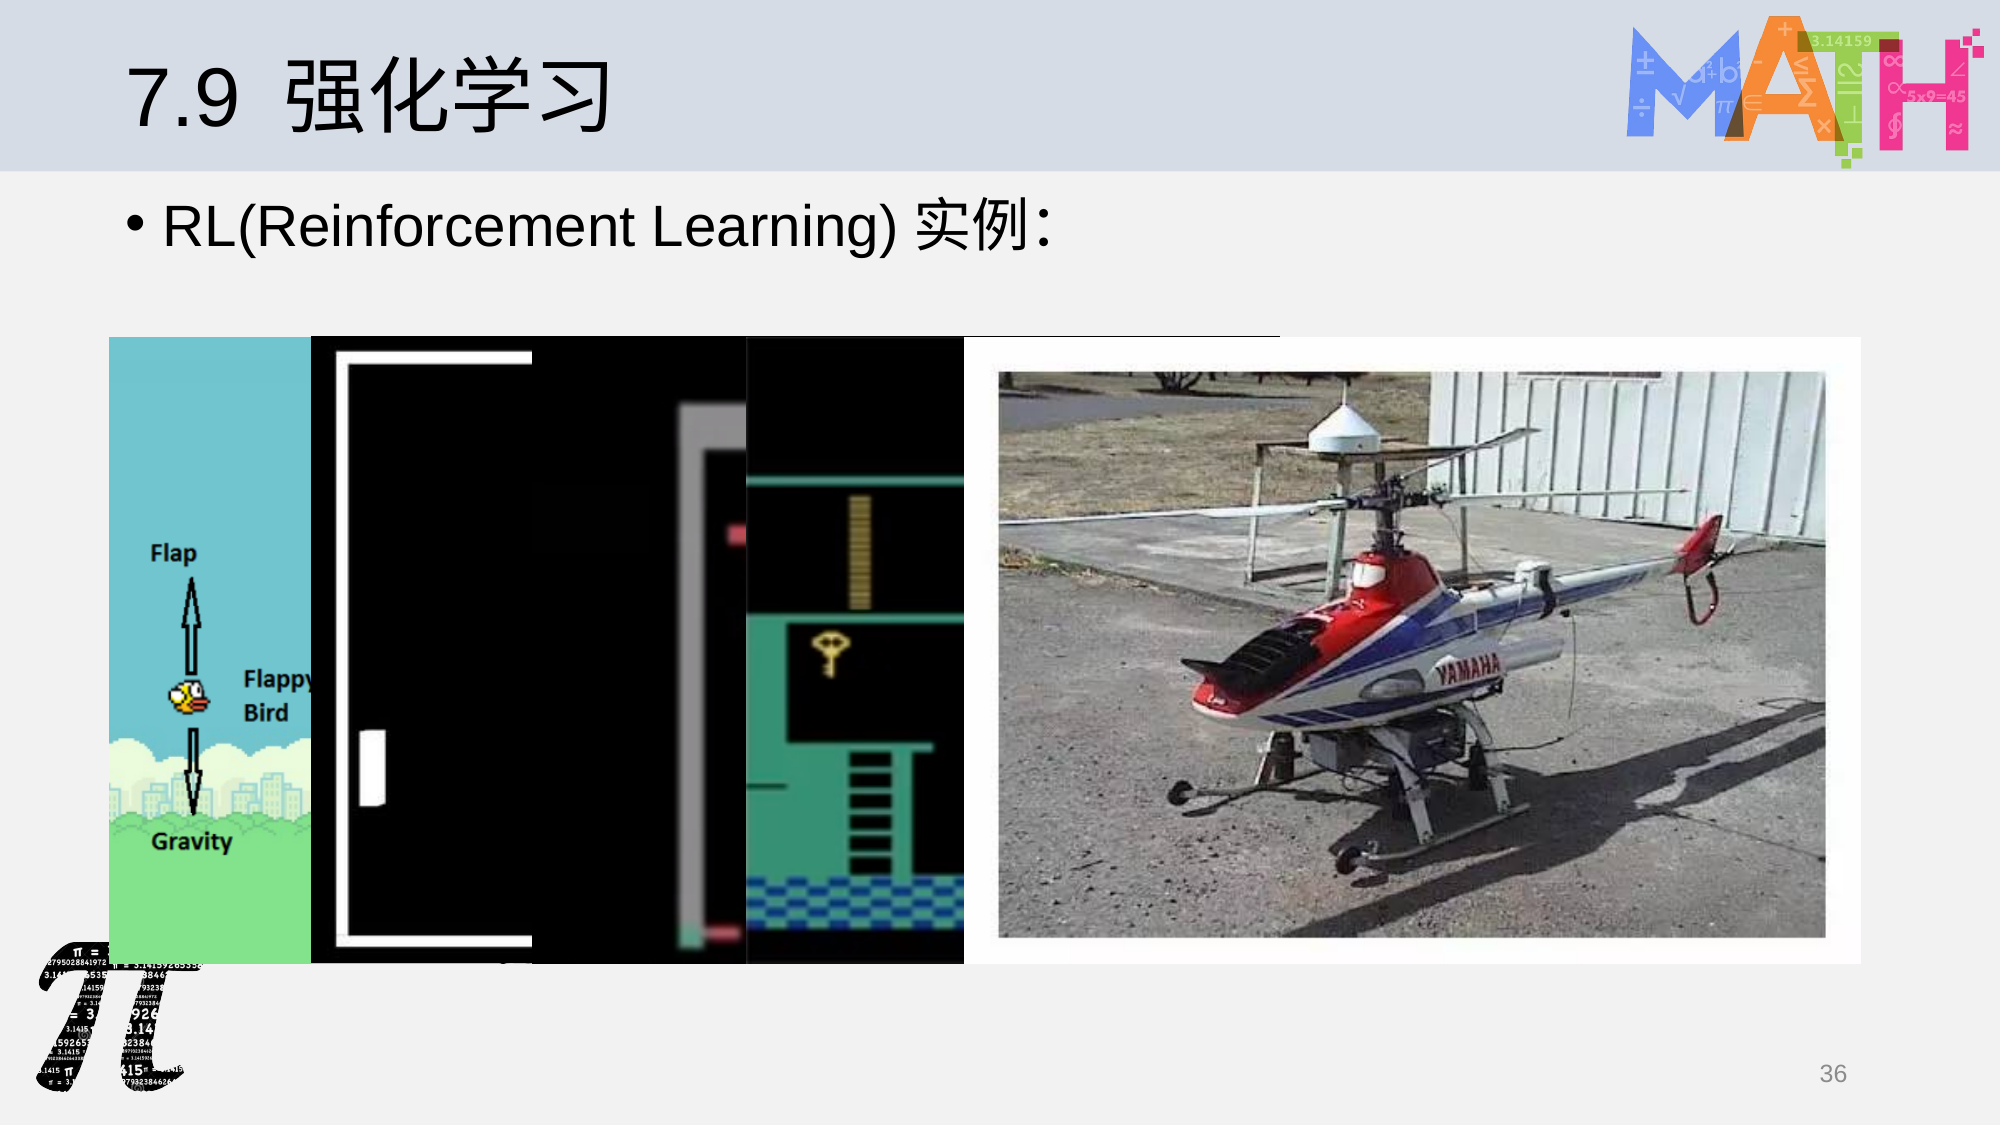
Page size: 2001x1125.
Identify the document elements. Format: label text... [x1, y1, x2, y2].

picture [36, 336, 1861, 1092]
slide_number 36 [1412, 1043, 1863, 1103]
title 7.9 强化学习 [109, 18, 1890, 153]
list RL(Reinforcement Learning)实例： [109, 180, 1890, 1043]
picture [1626, 15, 1984, 169]
